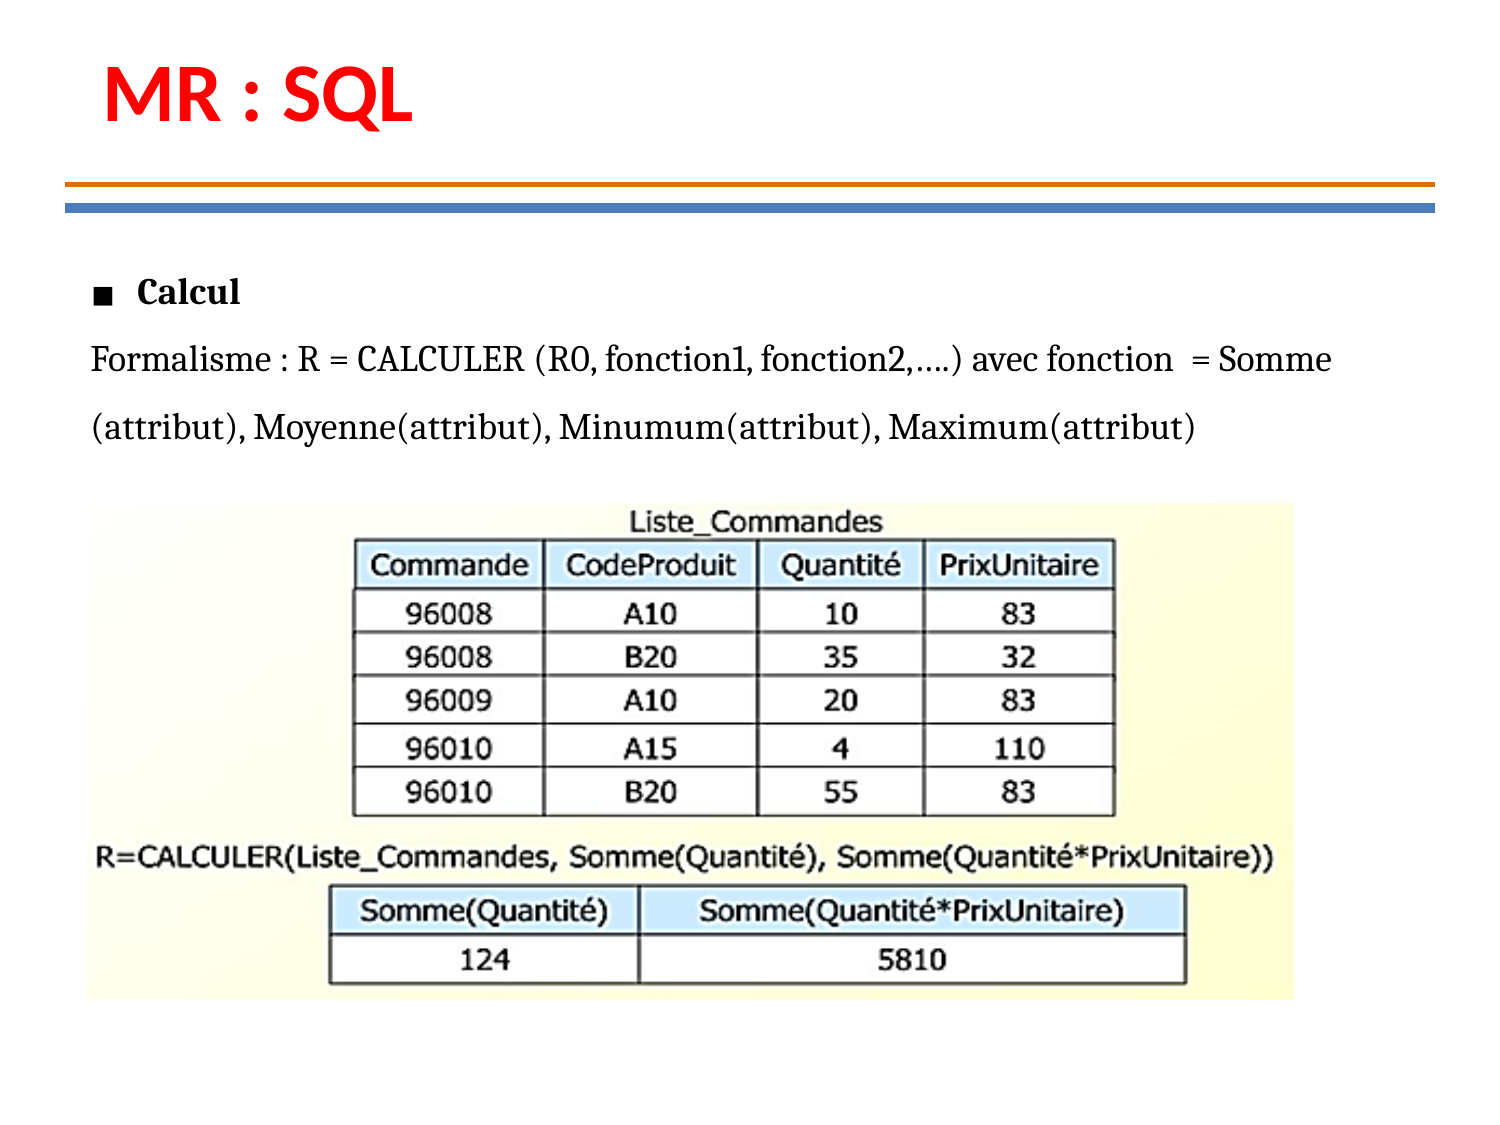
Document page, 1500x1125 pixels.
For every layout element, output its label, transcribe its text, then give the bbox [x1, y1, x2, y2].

text_box MR : SQL [87, 30, 1435, 146]
text_box Calcul Formalisme : R = CALCULER (R0, fonction1, fonction2,….) avec fonction = Somme (attribut), Moyenne(attribut), Minumum(attribut), Maximum(attribut) [75, 236, 1448, 593]
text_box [64, 184, 1436, 209]
picture [87, 503, 1294, 1000]
